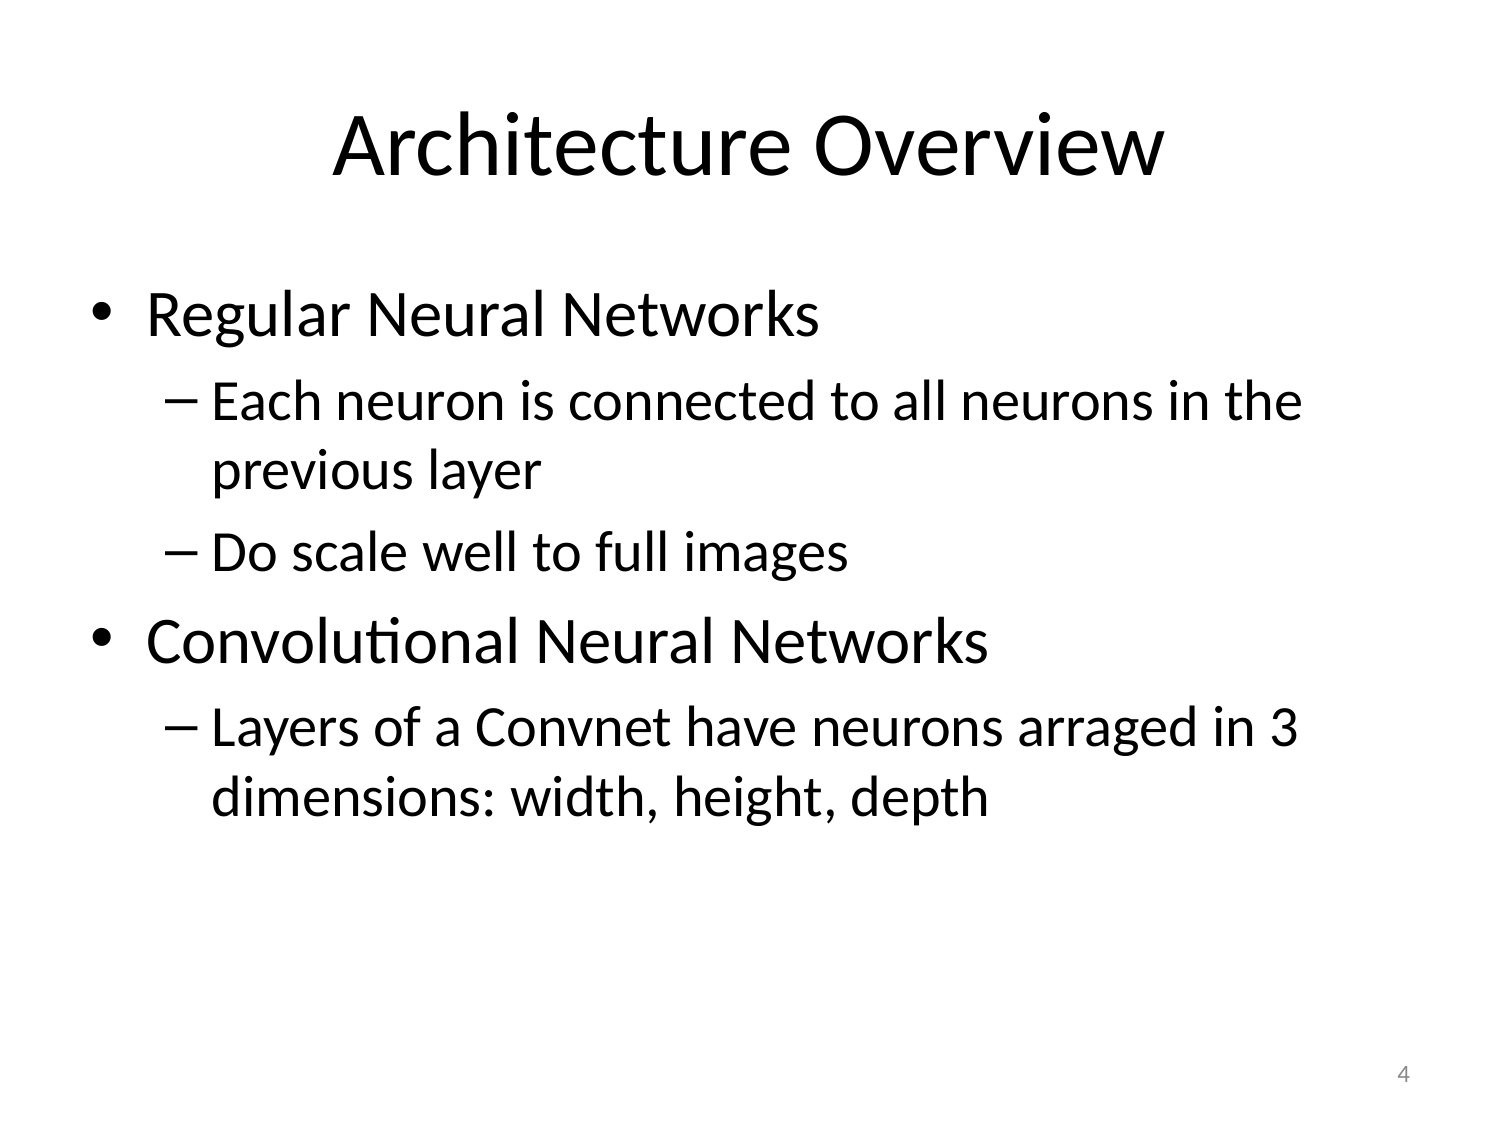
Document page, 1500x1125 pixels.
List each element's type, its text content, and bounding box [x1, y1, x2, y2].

slide_number 4 [1074, 1042, 1425, 1103]
list Regular Neural Networks Each neuron is connected to all neurons in the previous layer Do scale well to full images Convolutional Neural Networks Layers of a Convnet have neurons arraged in 3 dimensions: width, height, depth [75, 262, 1425, 1005]
title Architecture Overview [75, 45, 1425, 233]
